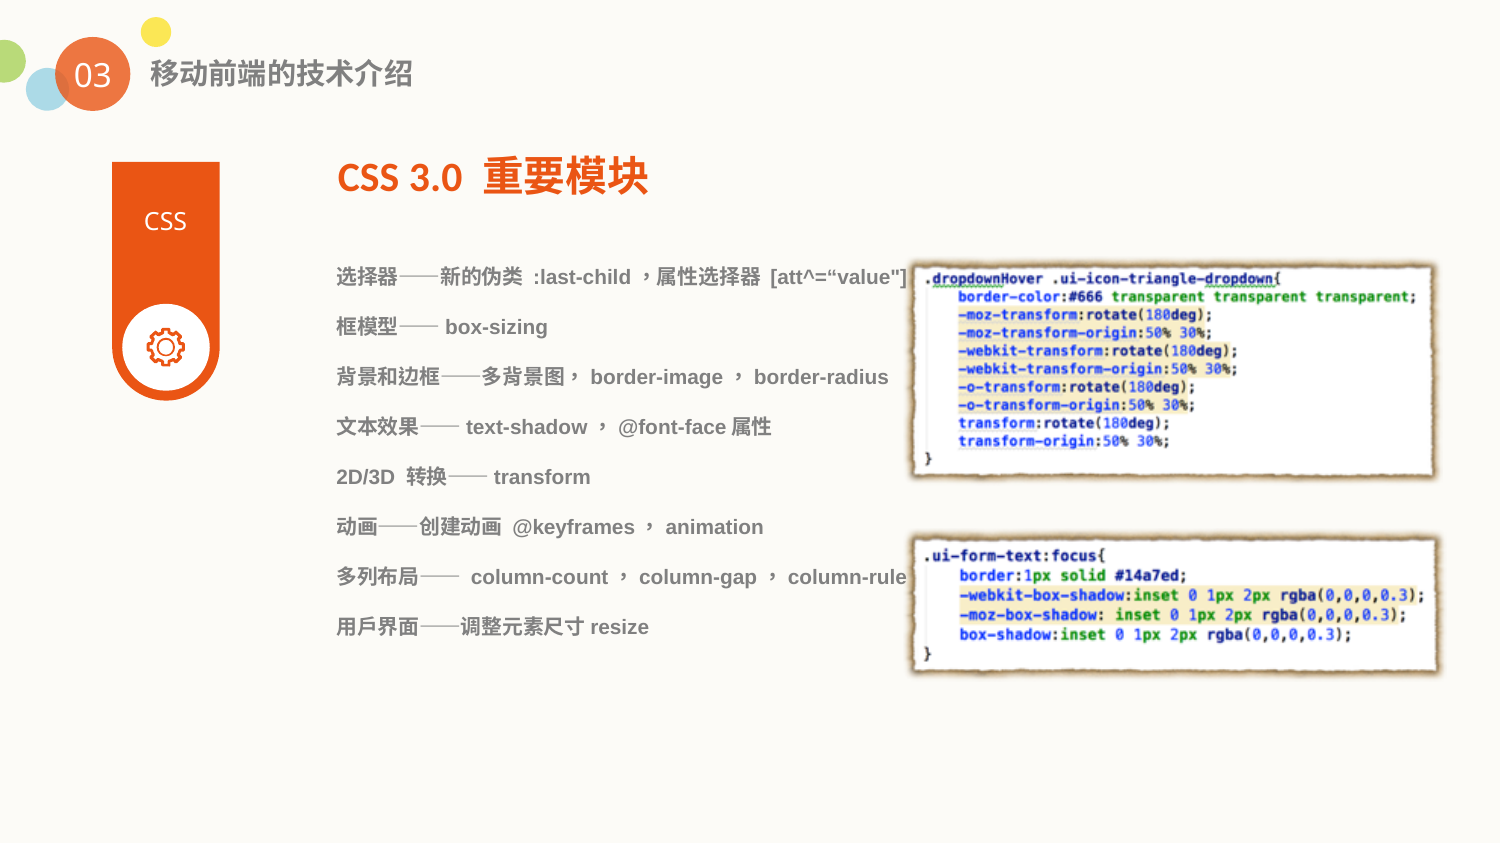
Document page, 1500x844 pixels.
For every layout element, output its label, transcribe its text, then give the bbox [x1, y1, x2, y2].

text_box [25, 67, 66, 111]
text_box CSS 3.0 重要模块 [337, 150, 963, 201]
text_box [0, 39, 26, 83]
text_box [55, 36, 131, 111]
picture [903, 256, 1443, 487]
picture [903, 527, 1448, 682]
text_box 03 [65, 53, 121, 94]
text_box [112, 161, 220, 401]
text_box 移动前端的技术介绍 [150, 55, 606, 91]
text_box [140, 17, 172, 48]
text_box CSS [129, 198, 203, 243]
text_box [122, 303, 210, 391]
text_box [146, 327, 185, 367]
text_box 选择器——新的伪类 :last-child，属性选择器 [att^=“value"] 框模型——box-sizing 背景和边框——多背景图，border-image，border-radius 文本效果——text-shadow，@font-face属性 2D/3D 转换——transform 动画——创建动画 @keyframes，animation 多列布局—— column-count，column-gap，column-rule 用户界面——调整元素尺寸resize [336, 256, 928, 646]
